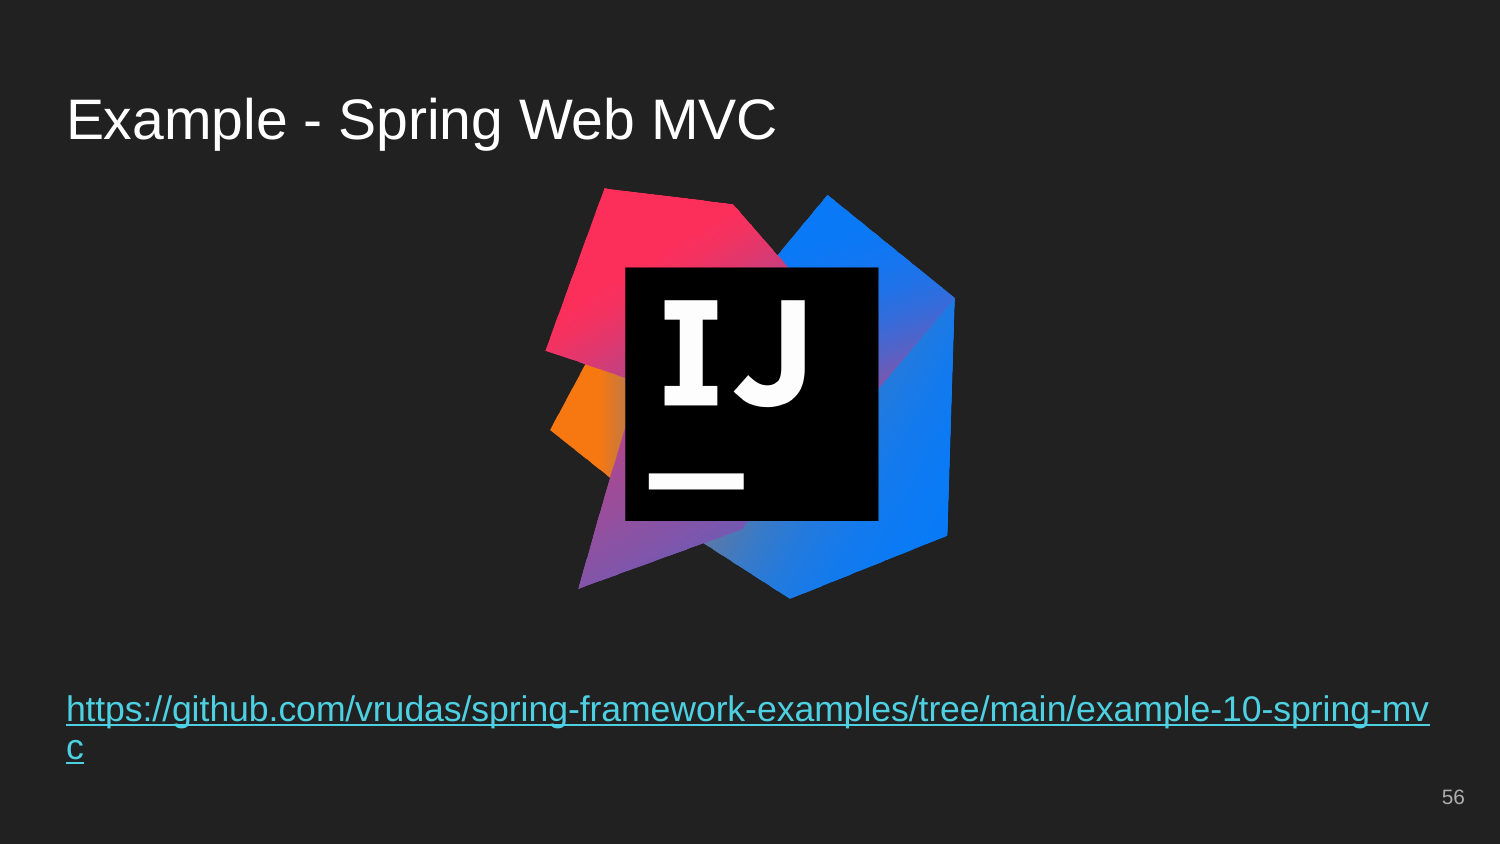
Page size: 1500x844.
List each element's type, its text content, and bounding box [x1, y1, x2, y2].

picture [544, 188, 956, 599]
slide_number ‹#› [1389, 764, 1480, 830]
list https://github.com/vrudas/spring-framework-examples/tree/main/example-10-spring-mvc [51, 189, 1449, 750]
title Example - Spring Web MVC [51, 72, 1449, 167]
